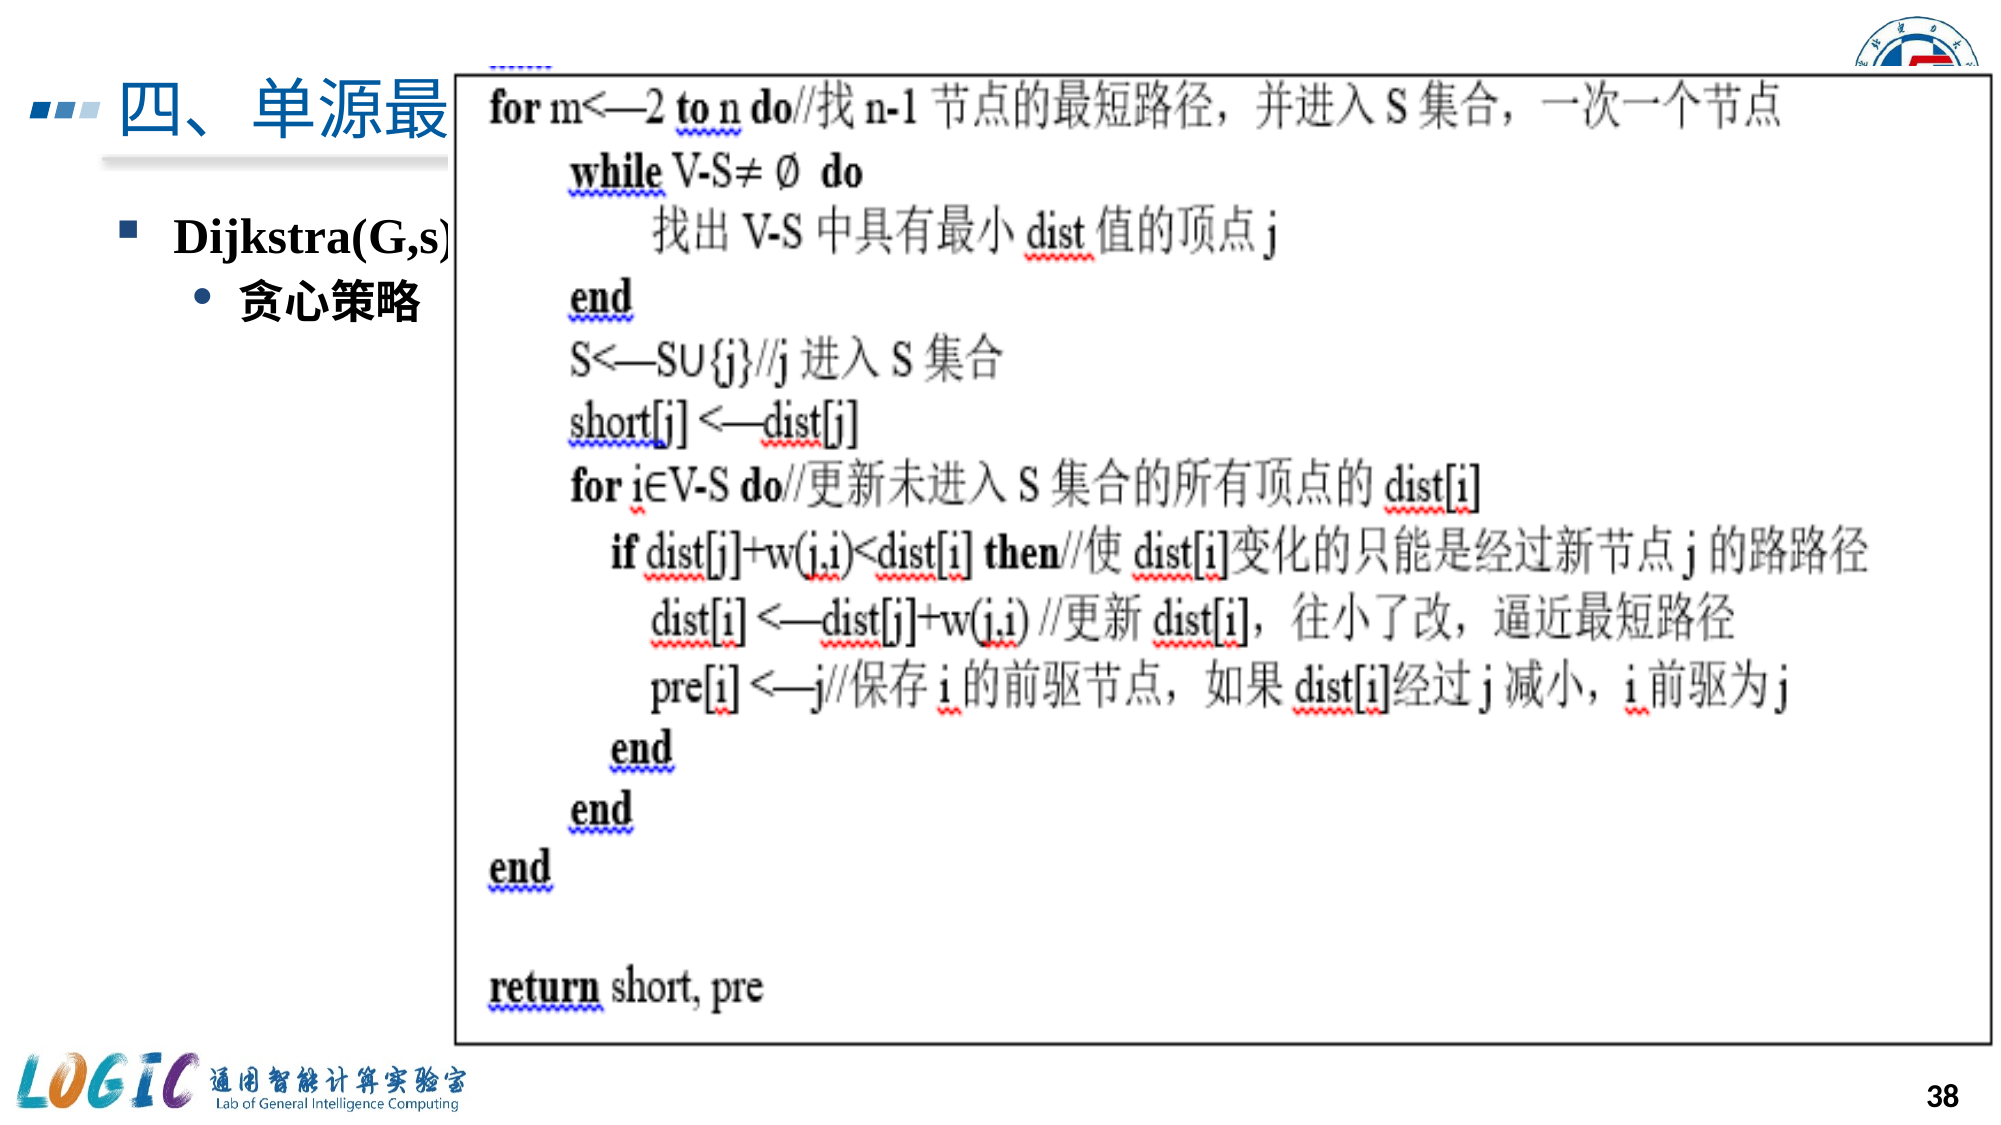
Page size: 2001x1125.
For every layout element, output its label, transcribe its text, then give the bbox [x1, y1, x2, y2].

picture [0, 3, 2001, 1123]
slide_number 38 [1866, 1071, 1975, 1124]
list Dijkstra(G,s) 贪心策略 [102, 196, 443, 976]
title 四、单源最短路径 [102, 66, 446, 173]
